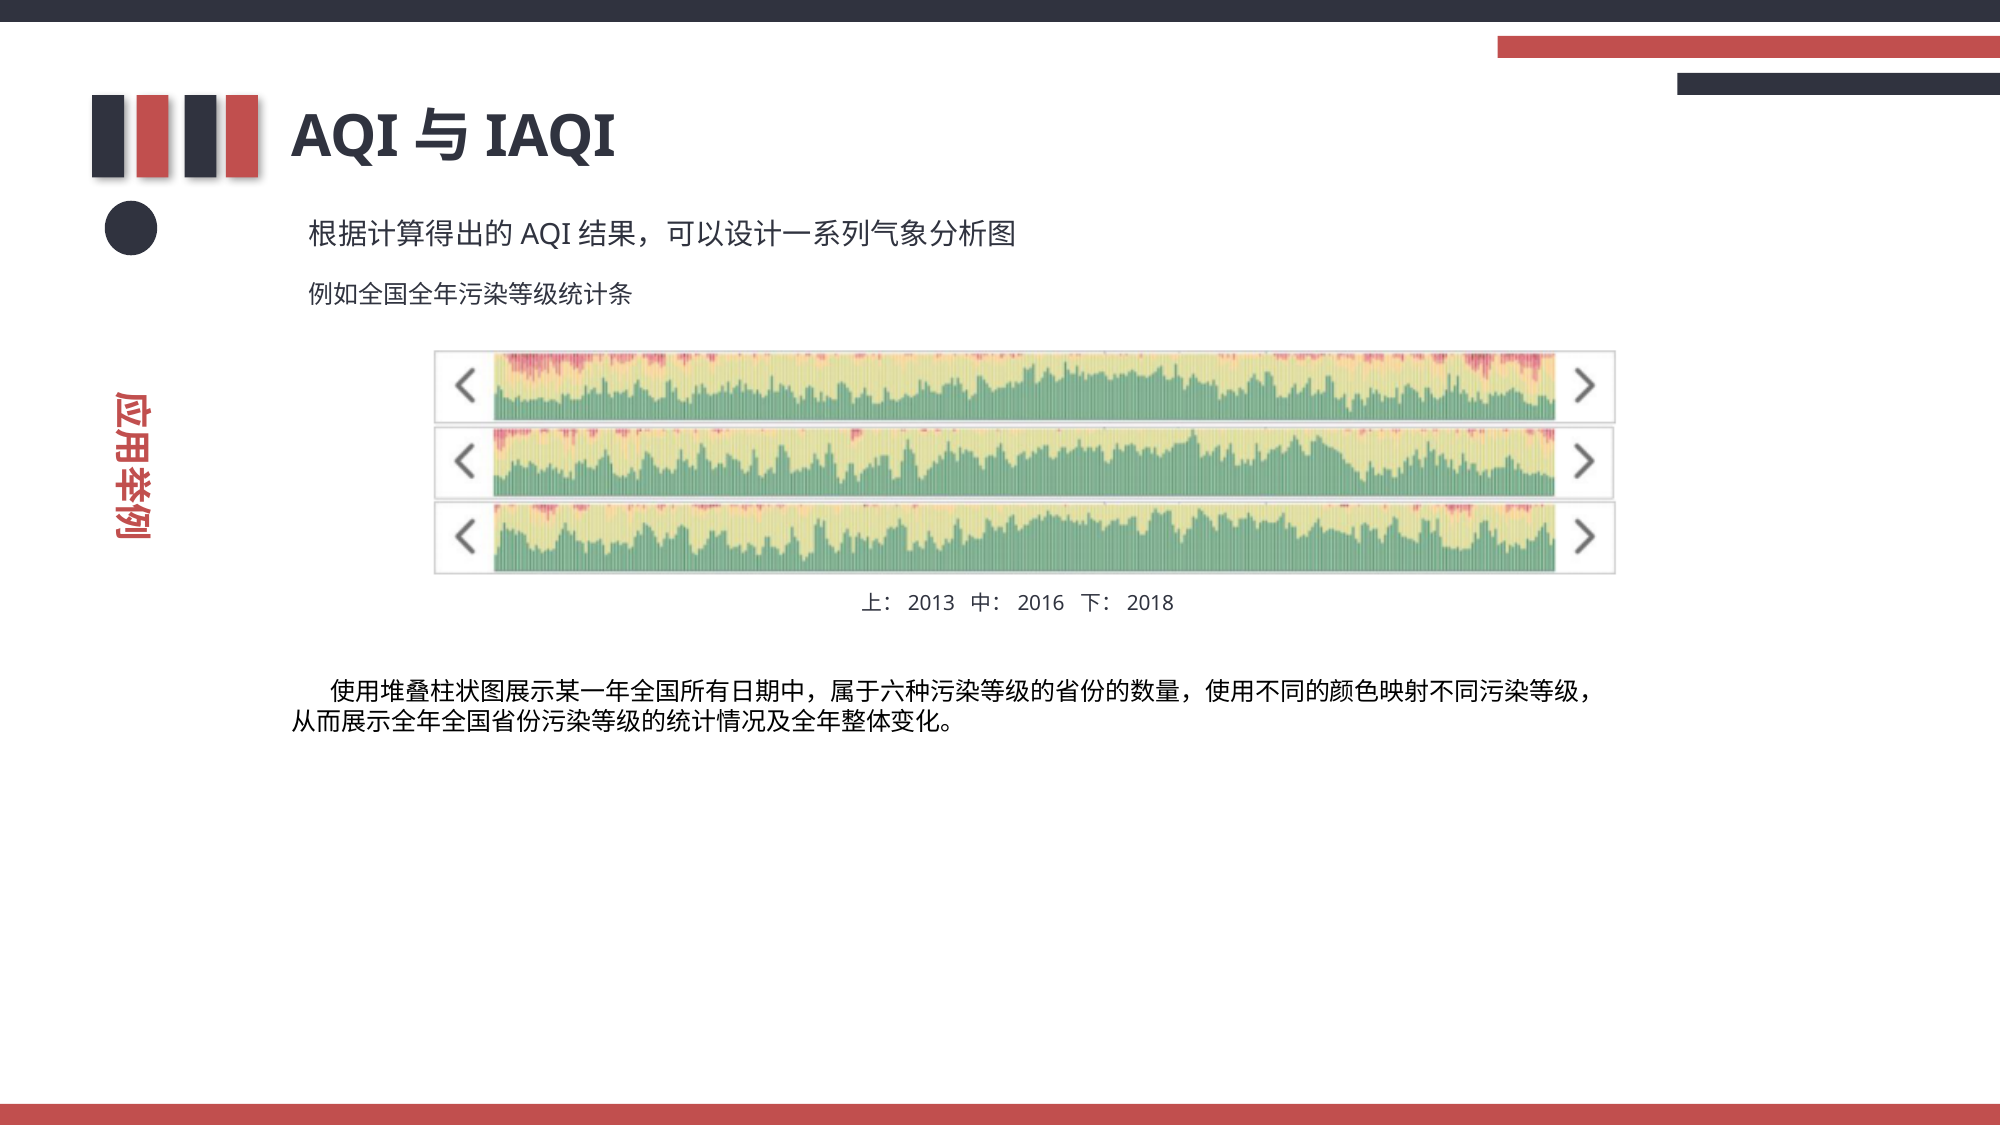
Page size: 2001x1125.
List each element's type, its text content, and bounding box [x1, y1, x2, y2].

text_box 例如全国全年污染等级统计条 [294, 265, 1574, 317]
text_box AQI与IAQI [276, 90, 907, 176]
text_box [1676, 72, 2000, 96]
text_box [0, 0, 2000, 23]
text_box 根据计算得出的AQI结果，可以设计一系列气象分析图 [294, 200, 1574, 258]
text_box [92, 95, 258, 178]
text_box 使用堆叠柱状图展示某一年全国所有日期中，属于六种污染等级的省份的数量，使用不同的颜色映射不同污染等级，从而展示全年全国省份污染等级的统计情况及全年整体变化。 [276, 668, 1631, 744]
text_box [103, 199, 159, 257]
picture [431, 349, 1621, 578]
text_box 上：2013 中：2016 下：2018 [846, 577, 2000, 623]
text_box [1496, 35, 2000, 59]
text_box [0, 1103, 2000, 1125]
text_box 应用举例 [88, 278, 174, 654]
